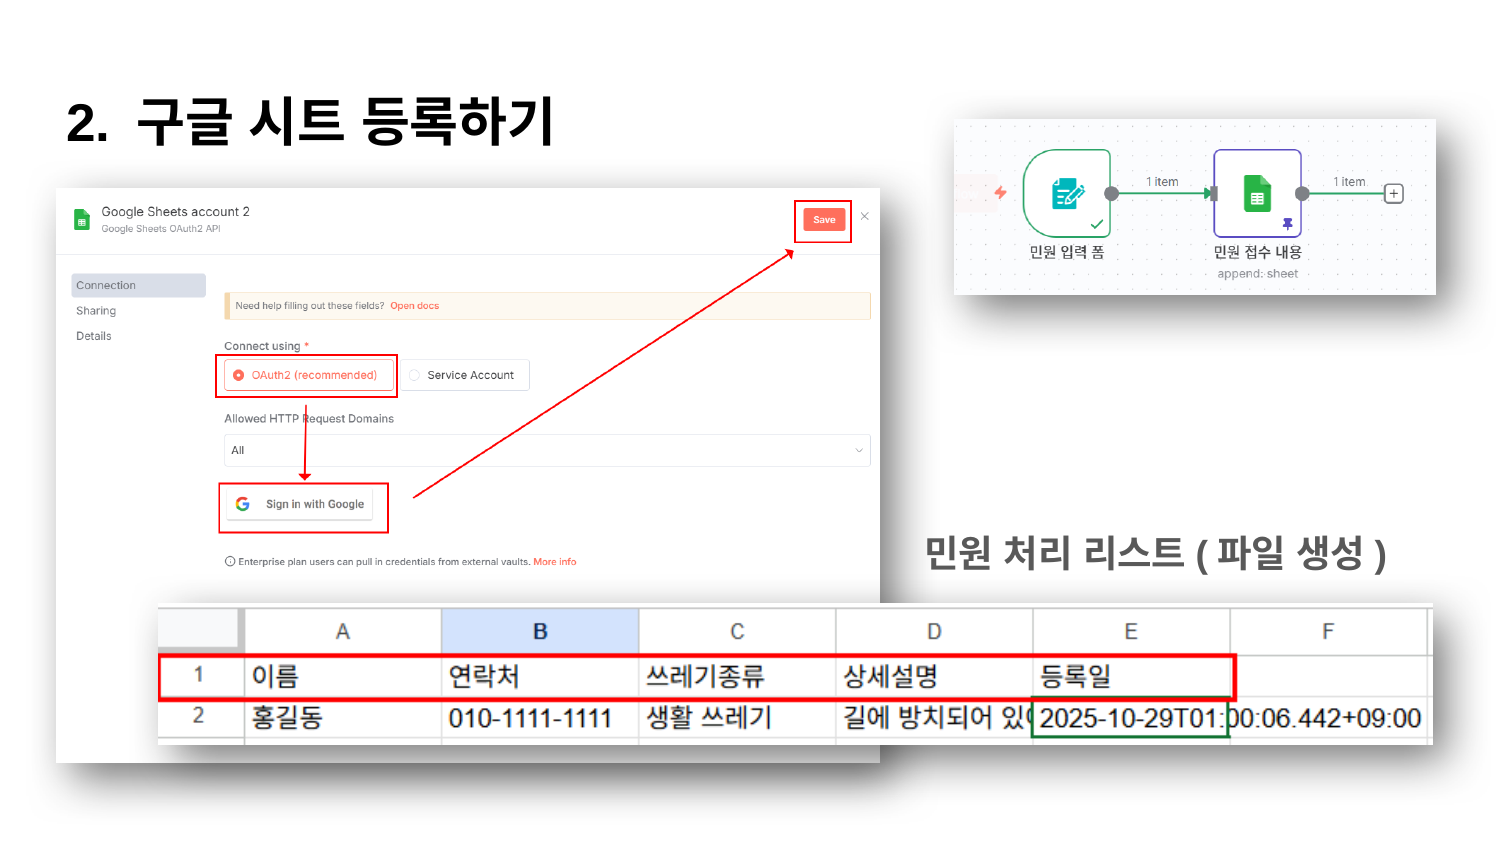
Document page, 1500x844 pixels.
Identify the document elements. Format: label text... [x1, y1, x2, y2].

picture [954, 119, 1436, 295]
text_box 민원 처리 리스트(파일 생성) [909, 514, 1436, 590]
picture [55, 188, 1433, 764]
title 2. 구글 시트 등록하기 [51, 72, 1449, 167]
